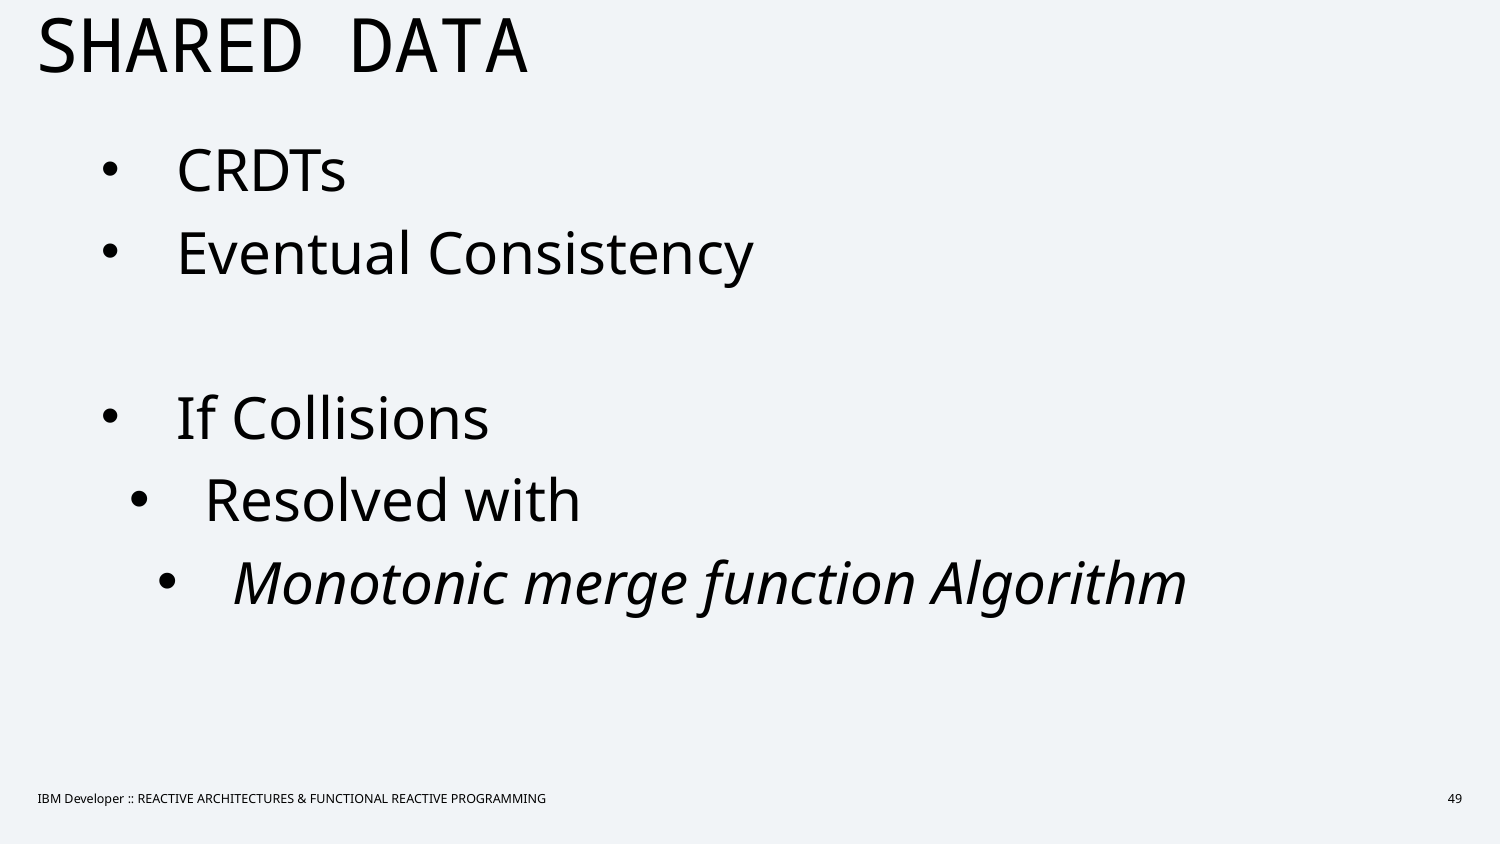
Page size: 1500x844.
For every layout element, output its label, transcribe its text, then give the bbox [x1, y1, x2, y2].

footer IBM Developer :: REACTIVE ARCHITECTURES & FUNCTIONAL REACTIVE PROGRAMMING [37, 785, 713, 813]
list CRDTs Eventual Consistency If Collisions Resolved with Monotonic merge function Algorithm [101, 133, 1350, 733]
title SHARED DATA [34, 28, 1302, 161]
slide_number 49 [1162, 785, 1463, 813]
